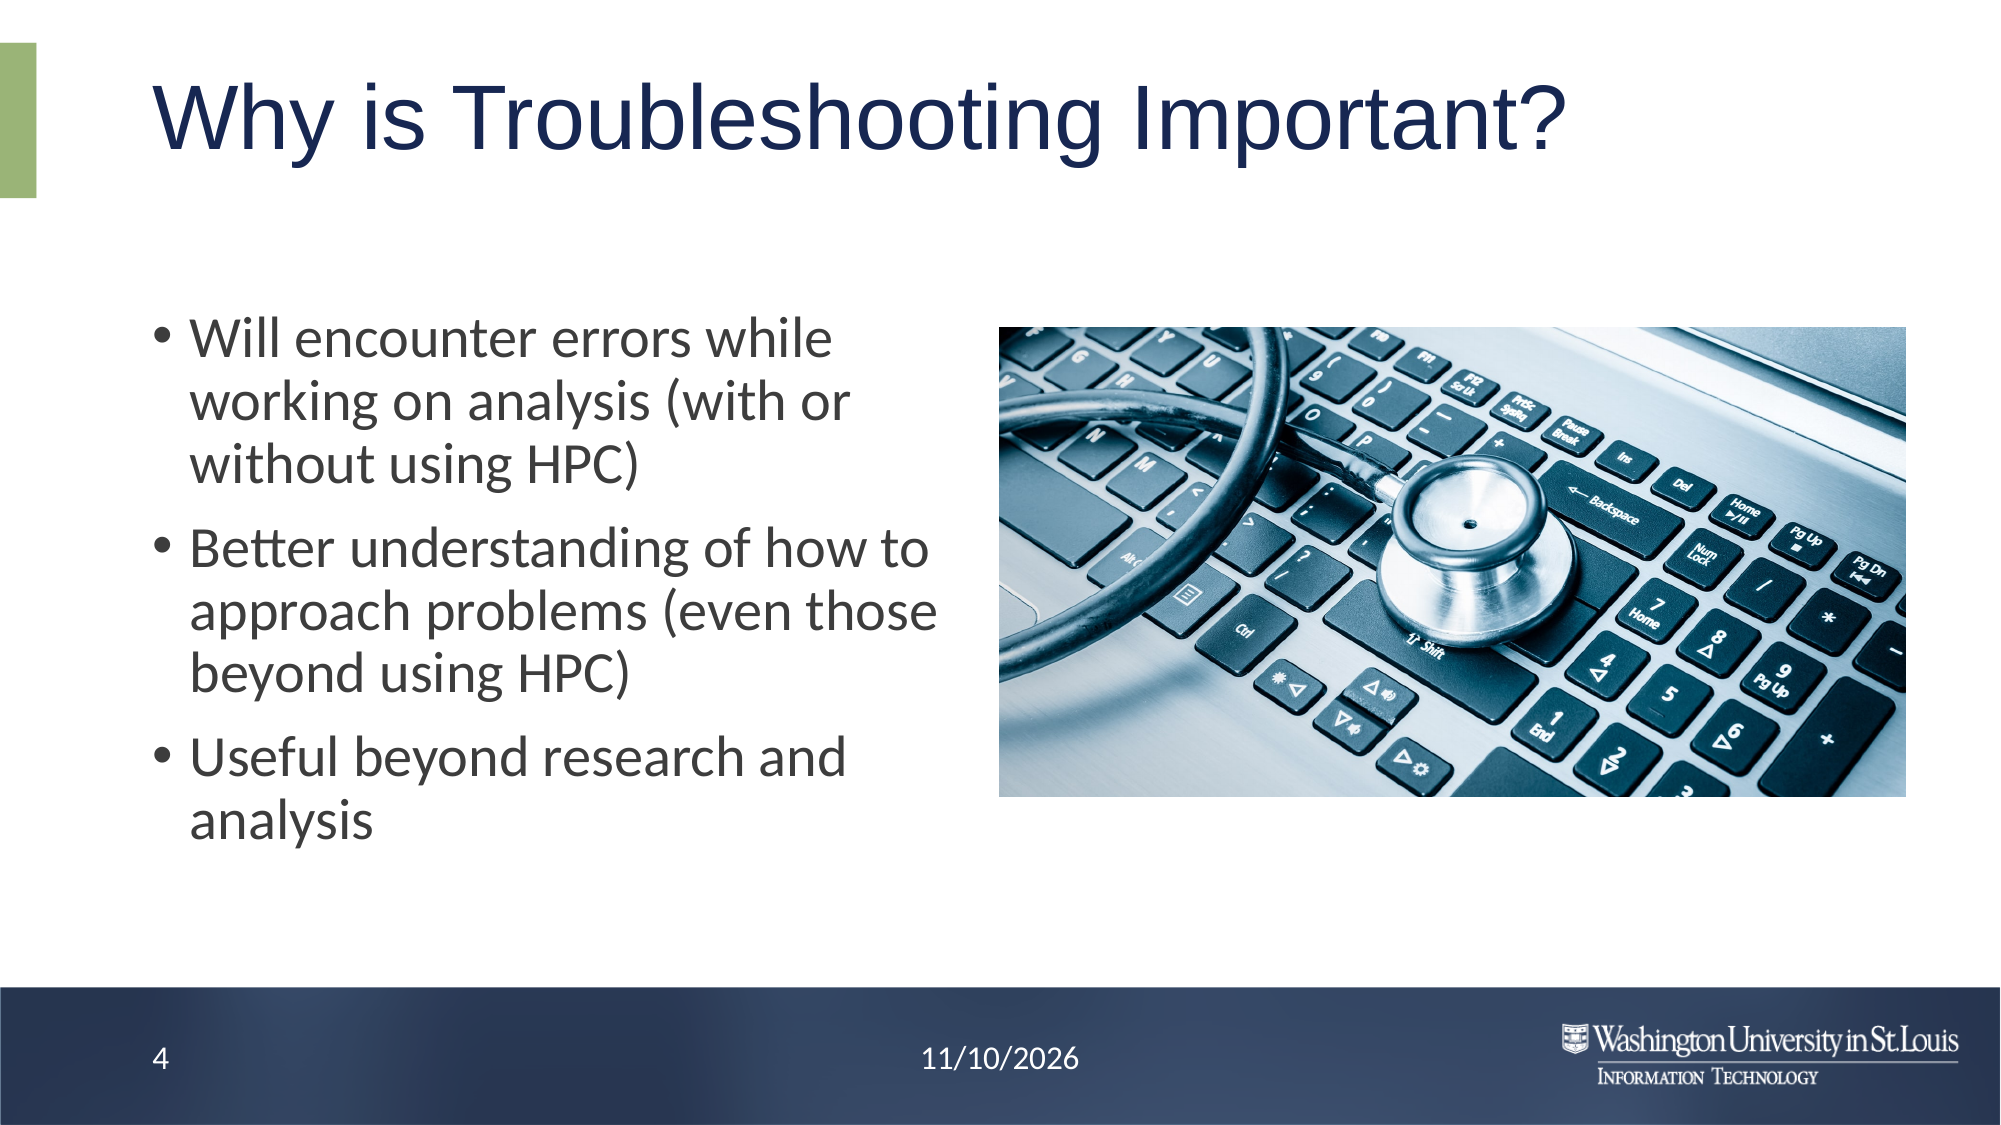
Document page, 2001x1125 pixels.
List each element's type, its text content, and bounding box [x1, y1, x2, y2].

list Will encounter errors while working on analysis (with or without using HPC) Better understanding of how to approach problems (even those beyond using HPC) Useful beyond research and analysis [137, 299, 975, 963]
slide_number 3 [137, 1026, 588, 1087]
title Why is Troubleshooting Important? [137, 43, 1863, 197]
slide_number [774, 1026, 1225, 1087]
picture [0, 0, 2001, 1125]
